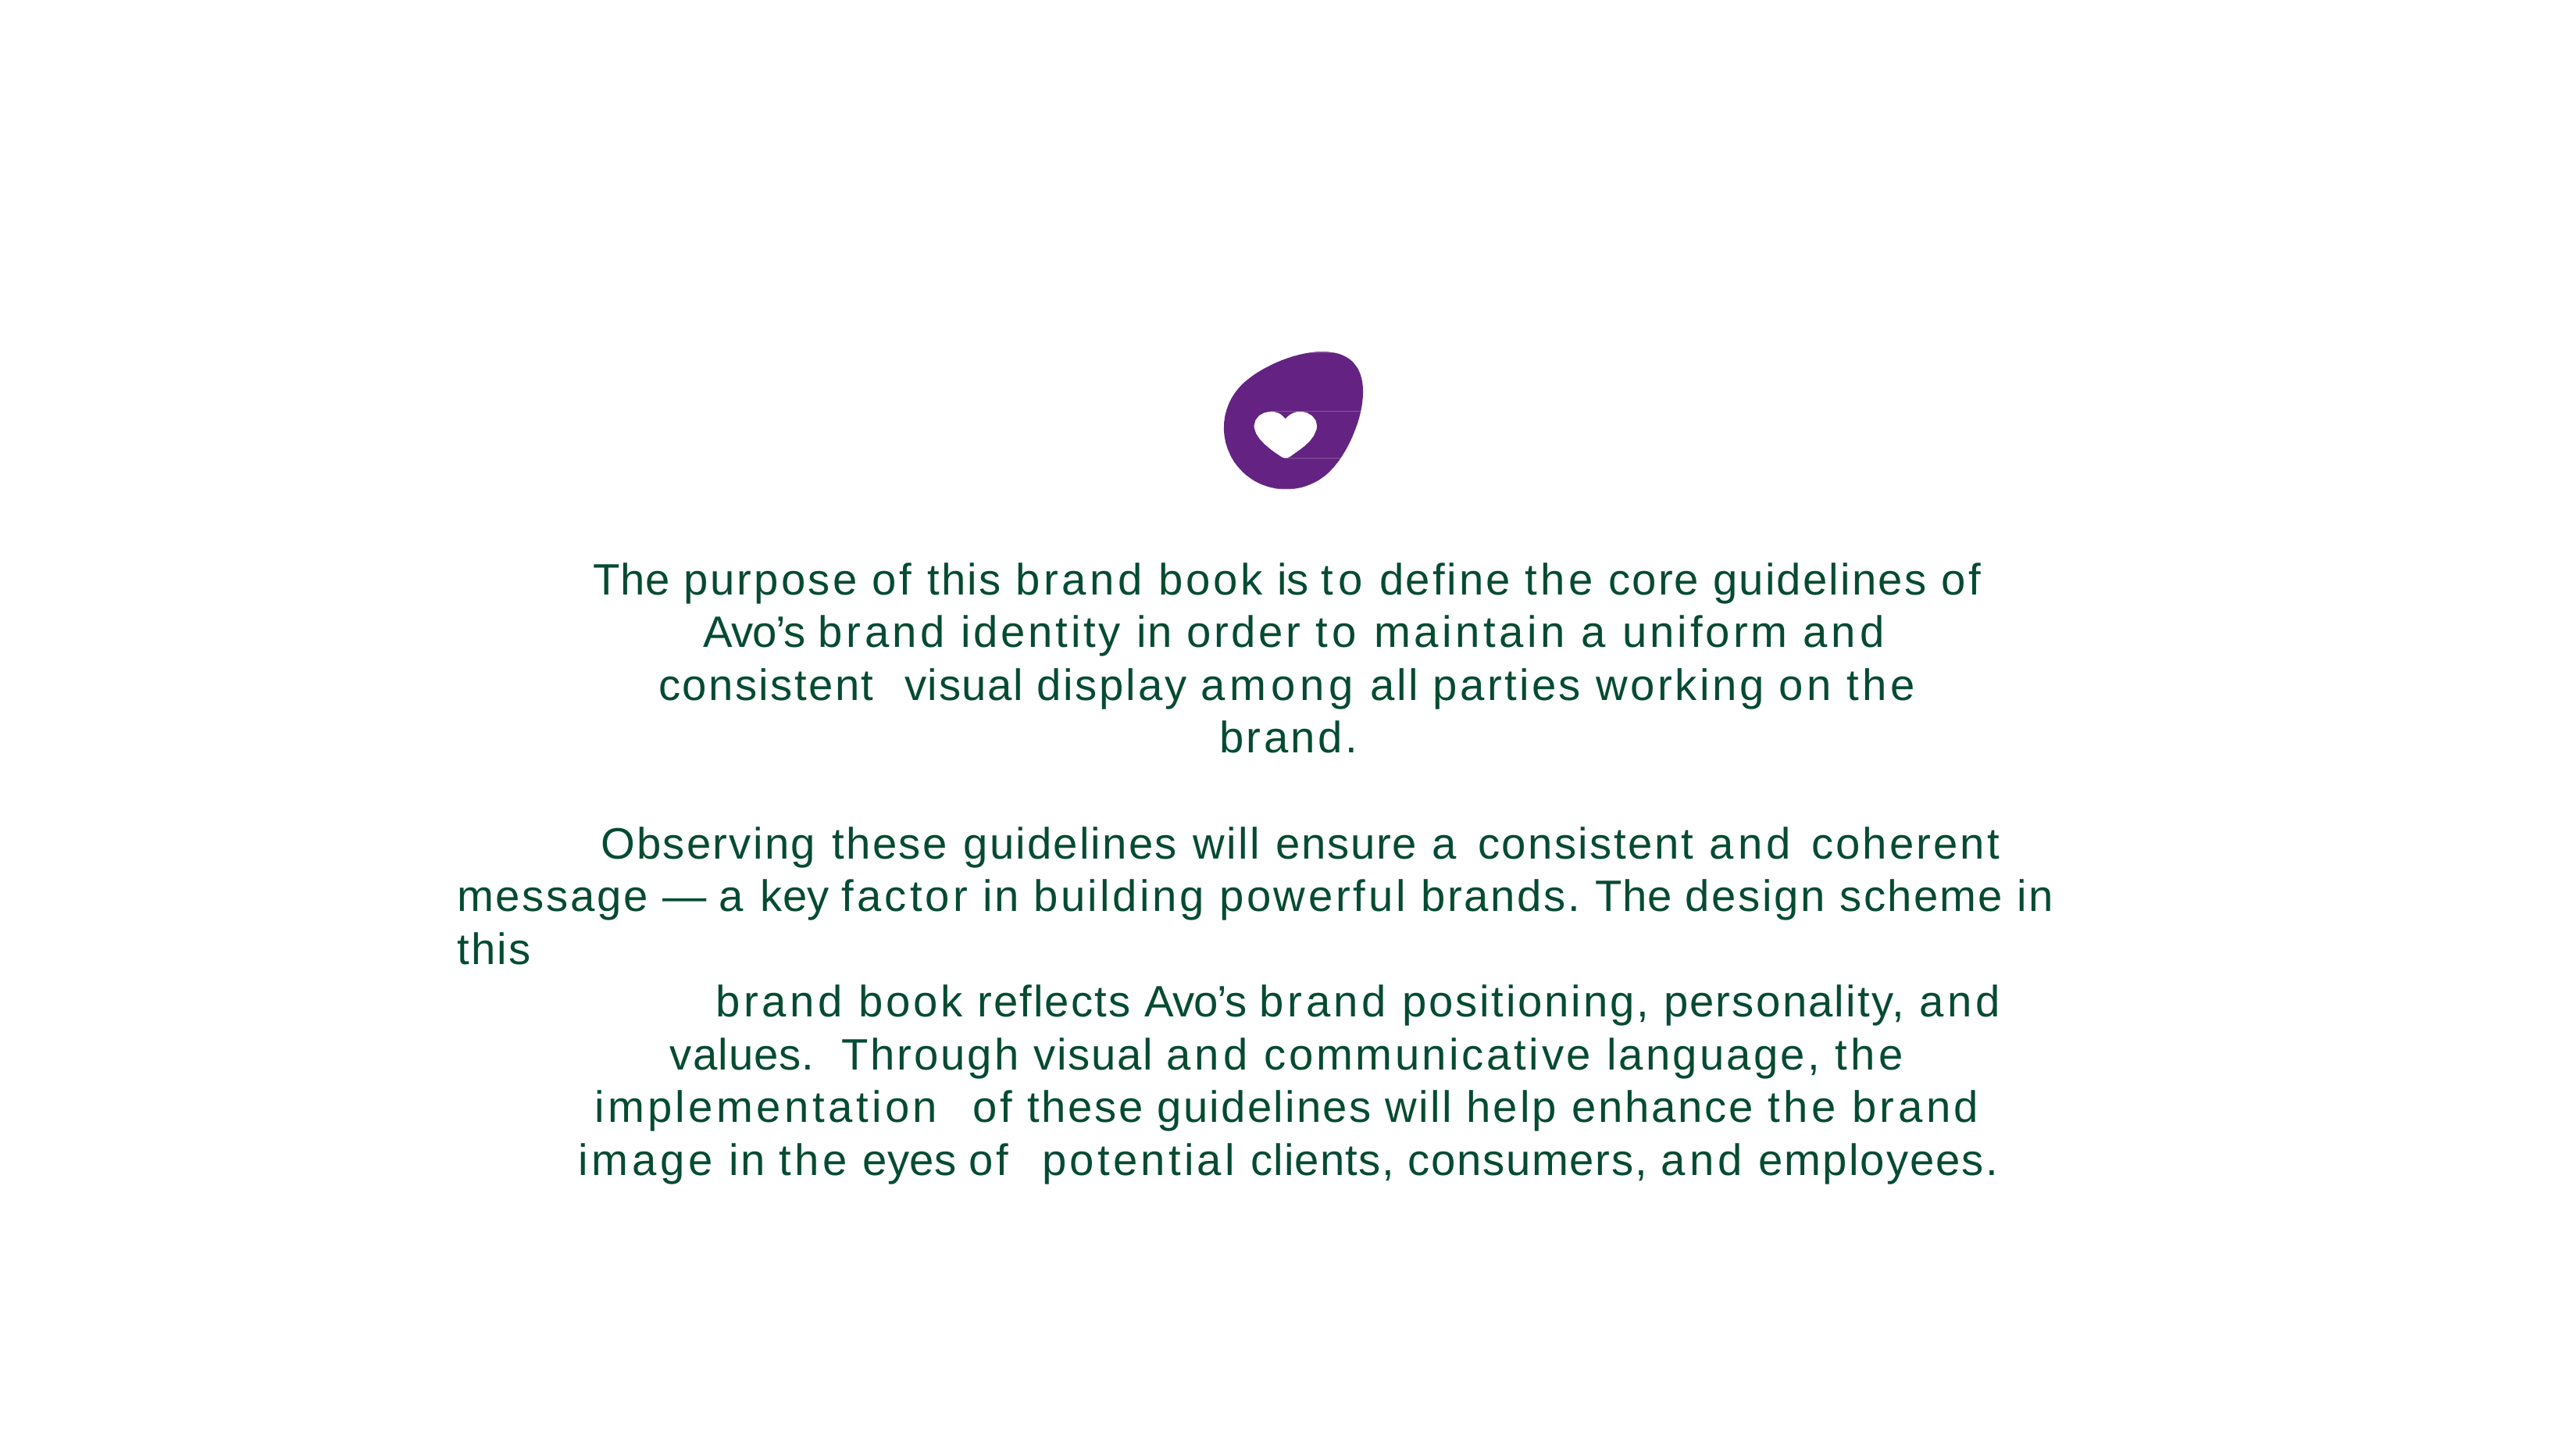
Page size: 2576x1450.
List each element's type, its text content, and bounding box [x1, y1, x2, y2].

text_box [1223, 352, 1364, 490]
text_box The purpose of this brand book is to define the core guidelines of Avo’s brand identity in order to maintain a uniform and consistent visual display among all parties working on the brand. Observing these guidelines will ensure a consistent and coherent message — a key factor in building powerful brands. The design scheme in this brand book reflects Avo’s brand positioning, personality, and values. Through visual and communicative language, the implementation of these guidelines will help enhance the brand image in the eyes of potential clients, consumers, and employees. [455, 549, 2121, 1184]
